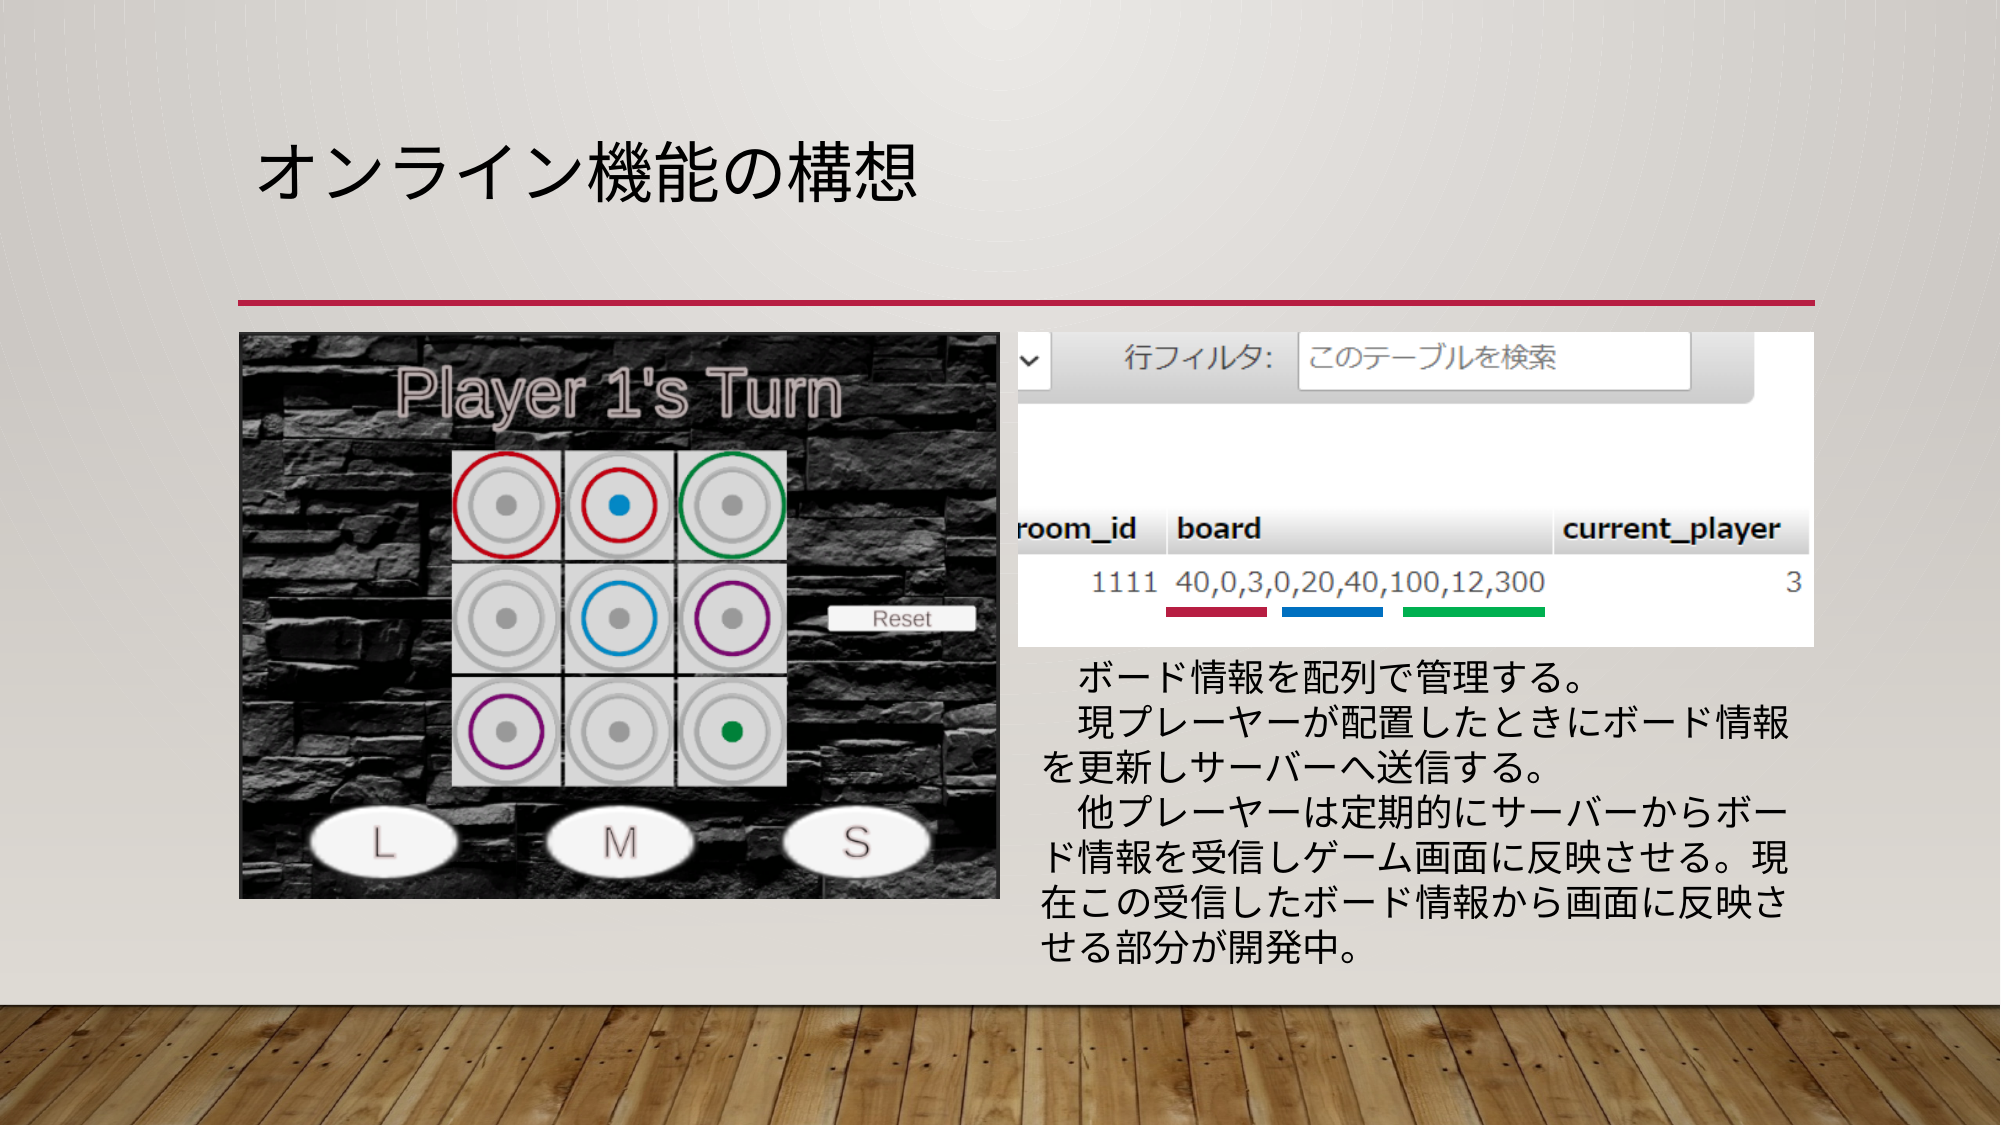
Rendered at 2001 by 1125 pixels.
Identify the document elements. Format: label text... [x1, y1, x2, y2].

picture [0, 1005, 2000, 1125]
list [239, 332, 1001, 899]
text_box ボード情報を配列で管理する。 現プレーヤーが配置したときにボード情報を更新しサーバーへ送信する。 他プレーヤーは定期的にサーバーからボード情報を受信しゲーム画面に反映させる。現在この受信したボード情報から画面に反映させる部分が開発中。 [1025, 647, 1814, 977]
picture [1017, 332, 1814, 647]
title オンライン機能の構想 [238, 131, 1814, 305]
